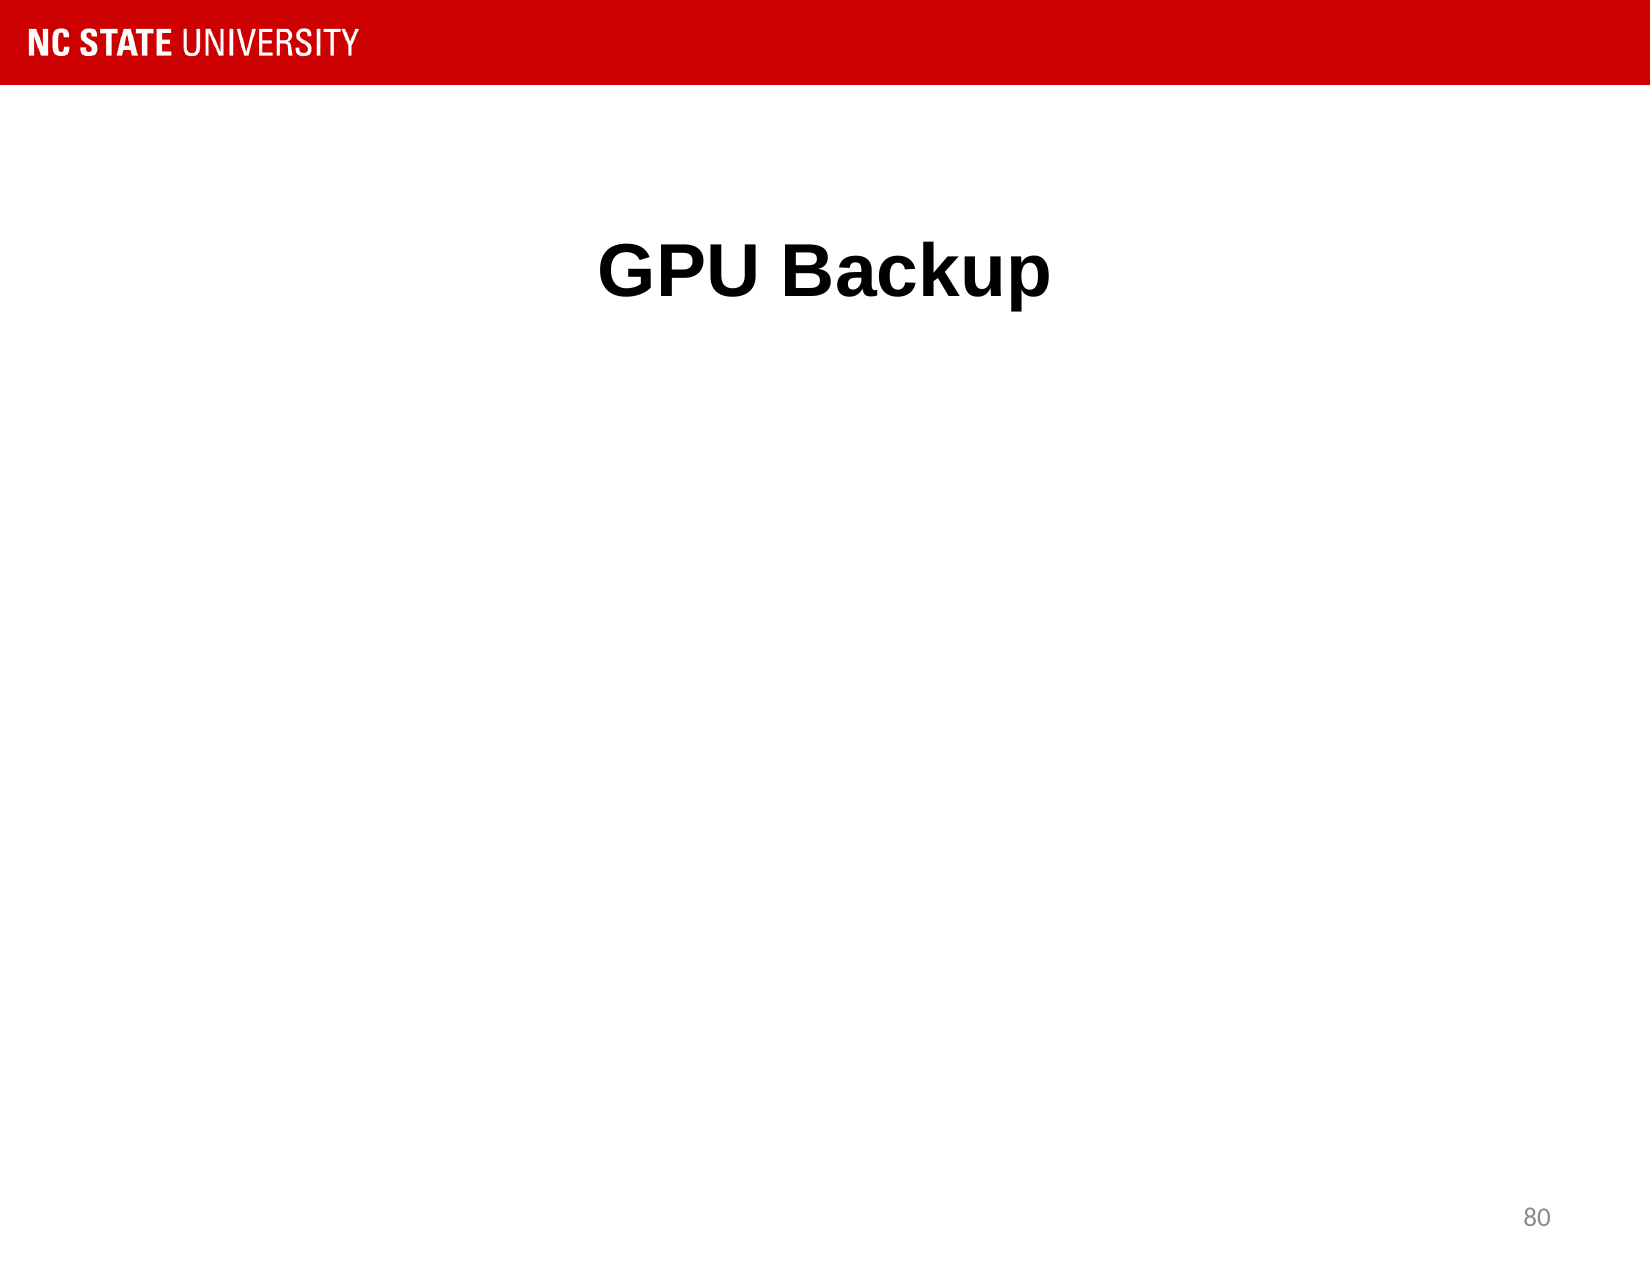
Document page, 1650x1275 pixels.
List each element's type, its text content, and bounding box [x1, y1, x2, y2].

title GPU Backup [82, 167, 1568, 366]
slide_number 80 [1182, 1181, 1568, 1250]
picture [0, 0, 1650, 85]
